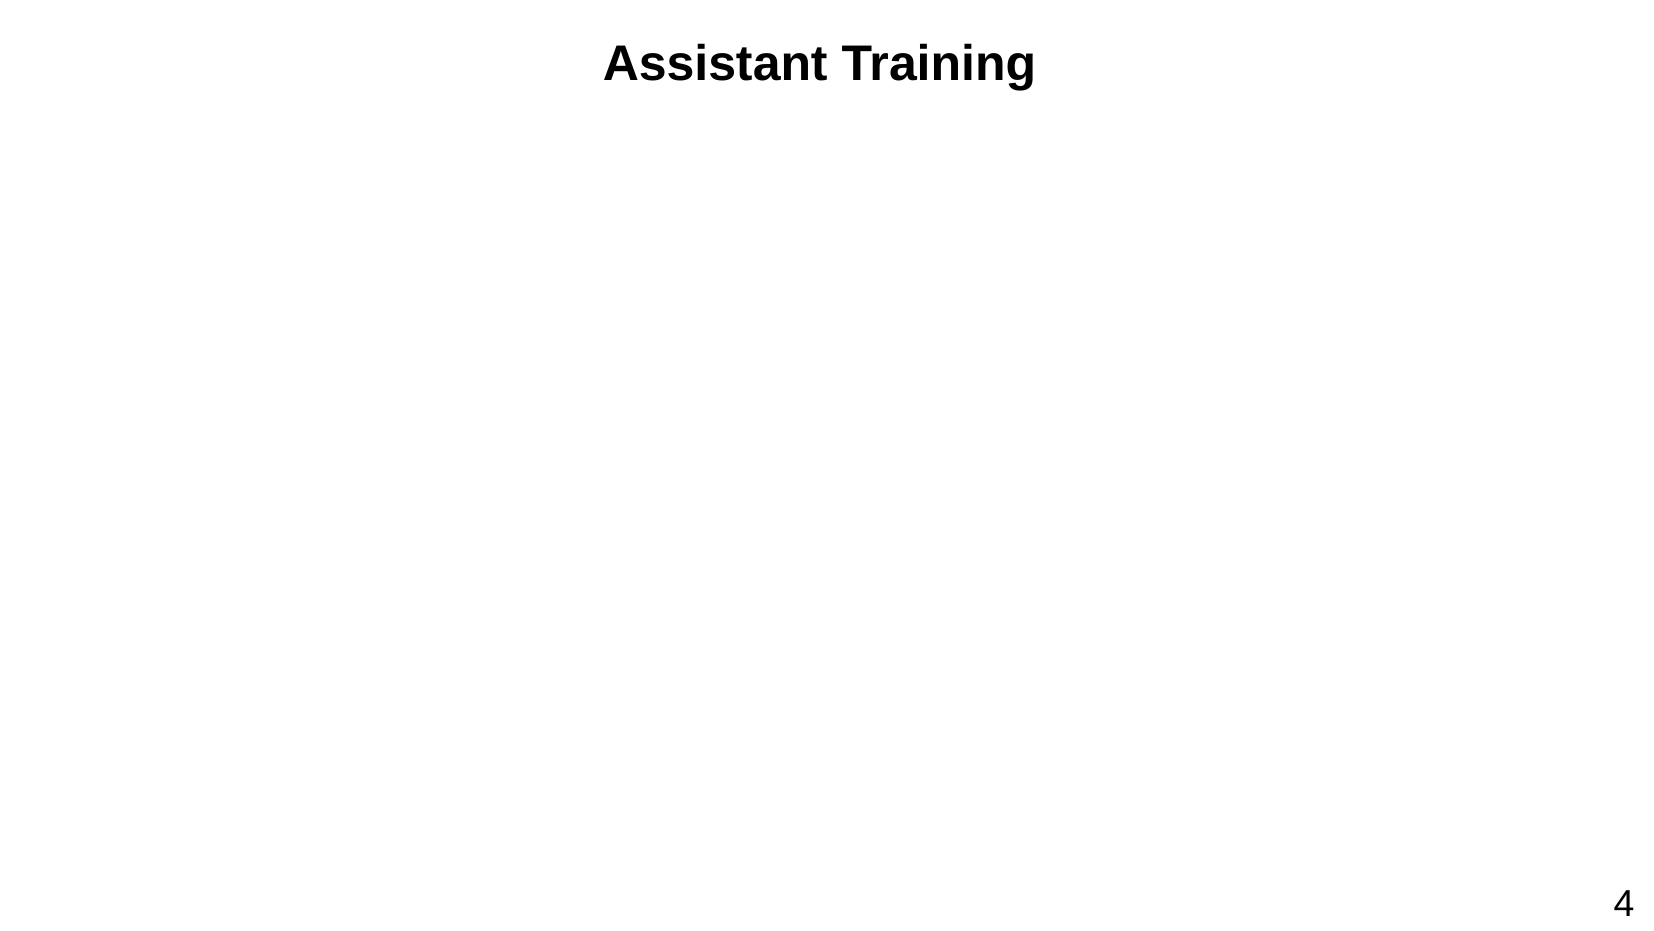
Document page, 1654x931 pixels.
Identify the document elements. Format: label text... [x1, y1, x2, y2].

text_box Assistant Training [0, 22, 1654, 98]
text_box 4 [1594, 871, 1654, 931]
